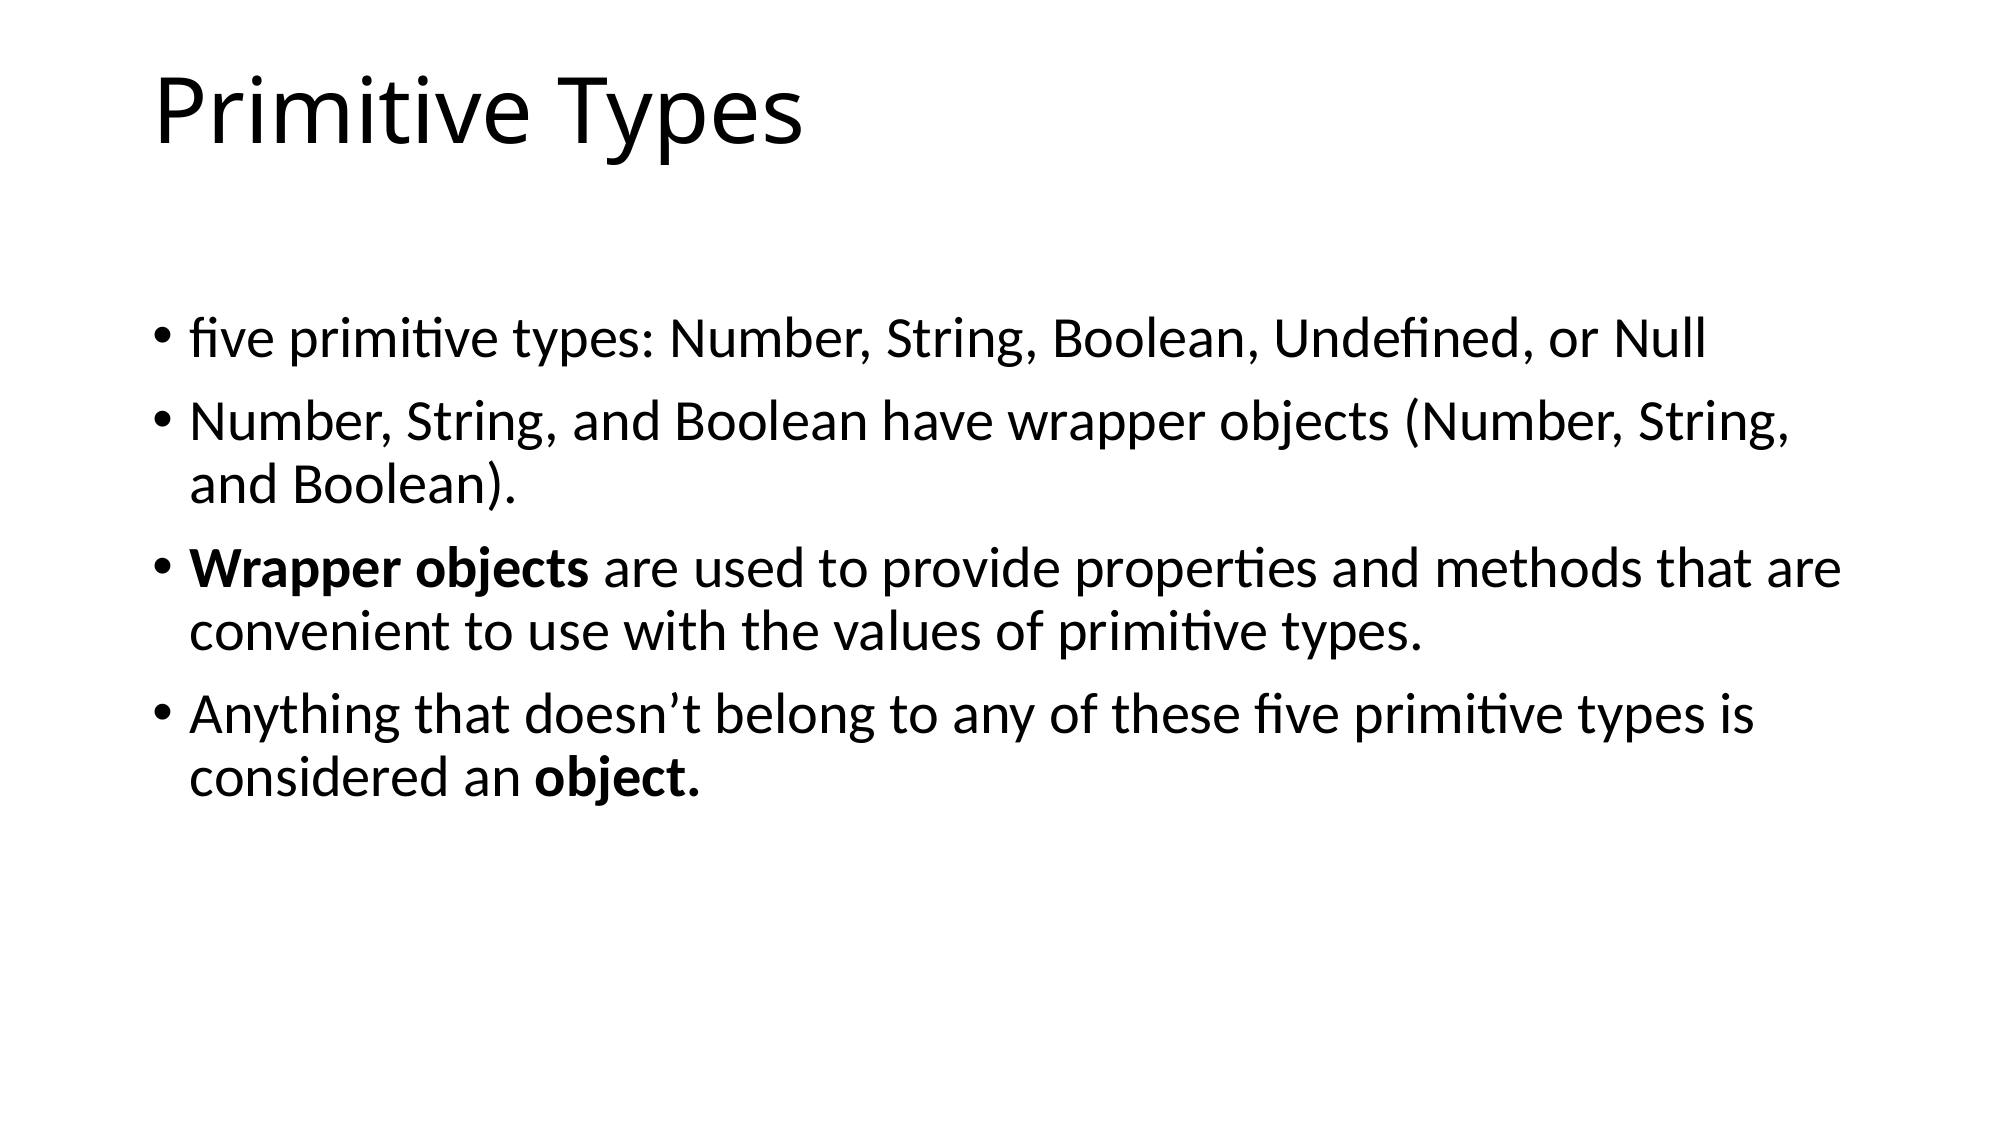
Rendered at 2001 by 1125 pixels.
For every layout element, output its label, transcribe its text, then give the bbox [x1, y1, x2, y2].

title Primitive Types [137, 59, 1863, 278]
list five primitive types: Number, String, Boolean, Undefined, or Null Number, String, and Boolean have wrapper objects (Number, String, and Boolean). Wrapper objects are used to provide properties and methods that are convenient to use with the values of primitive types. Anything that doesn’t belong to any of these five primitive types is considered an object. [137, 299, 1863, 1014]
